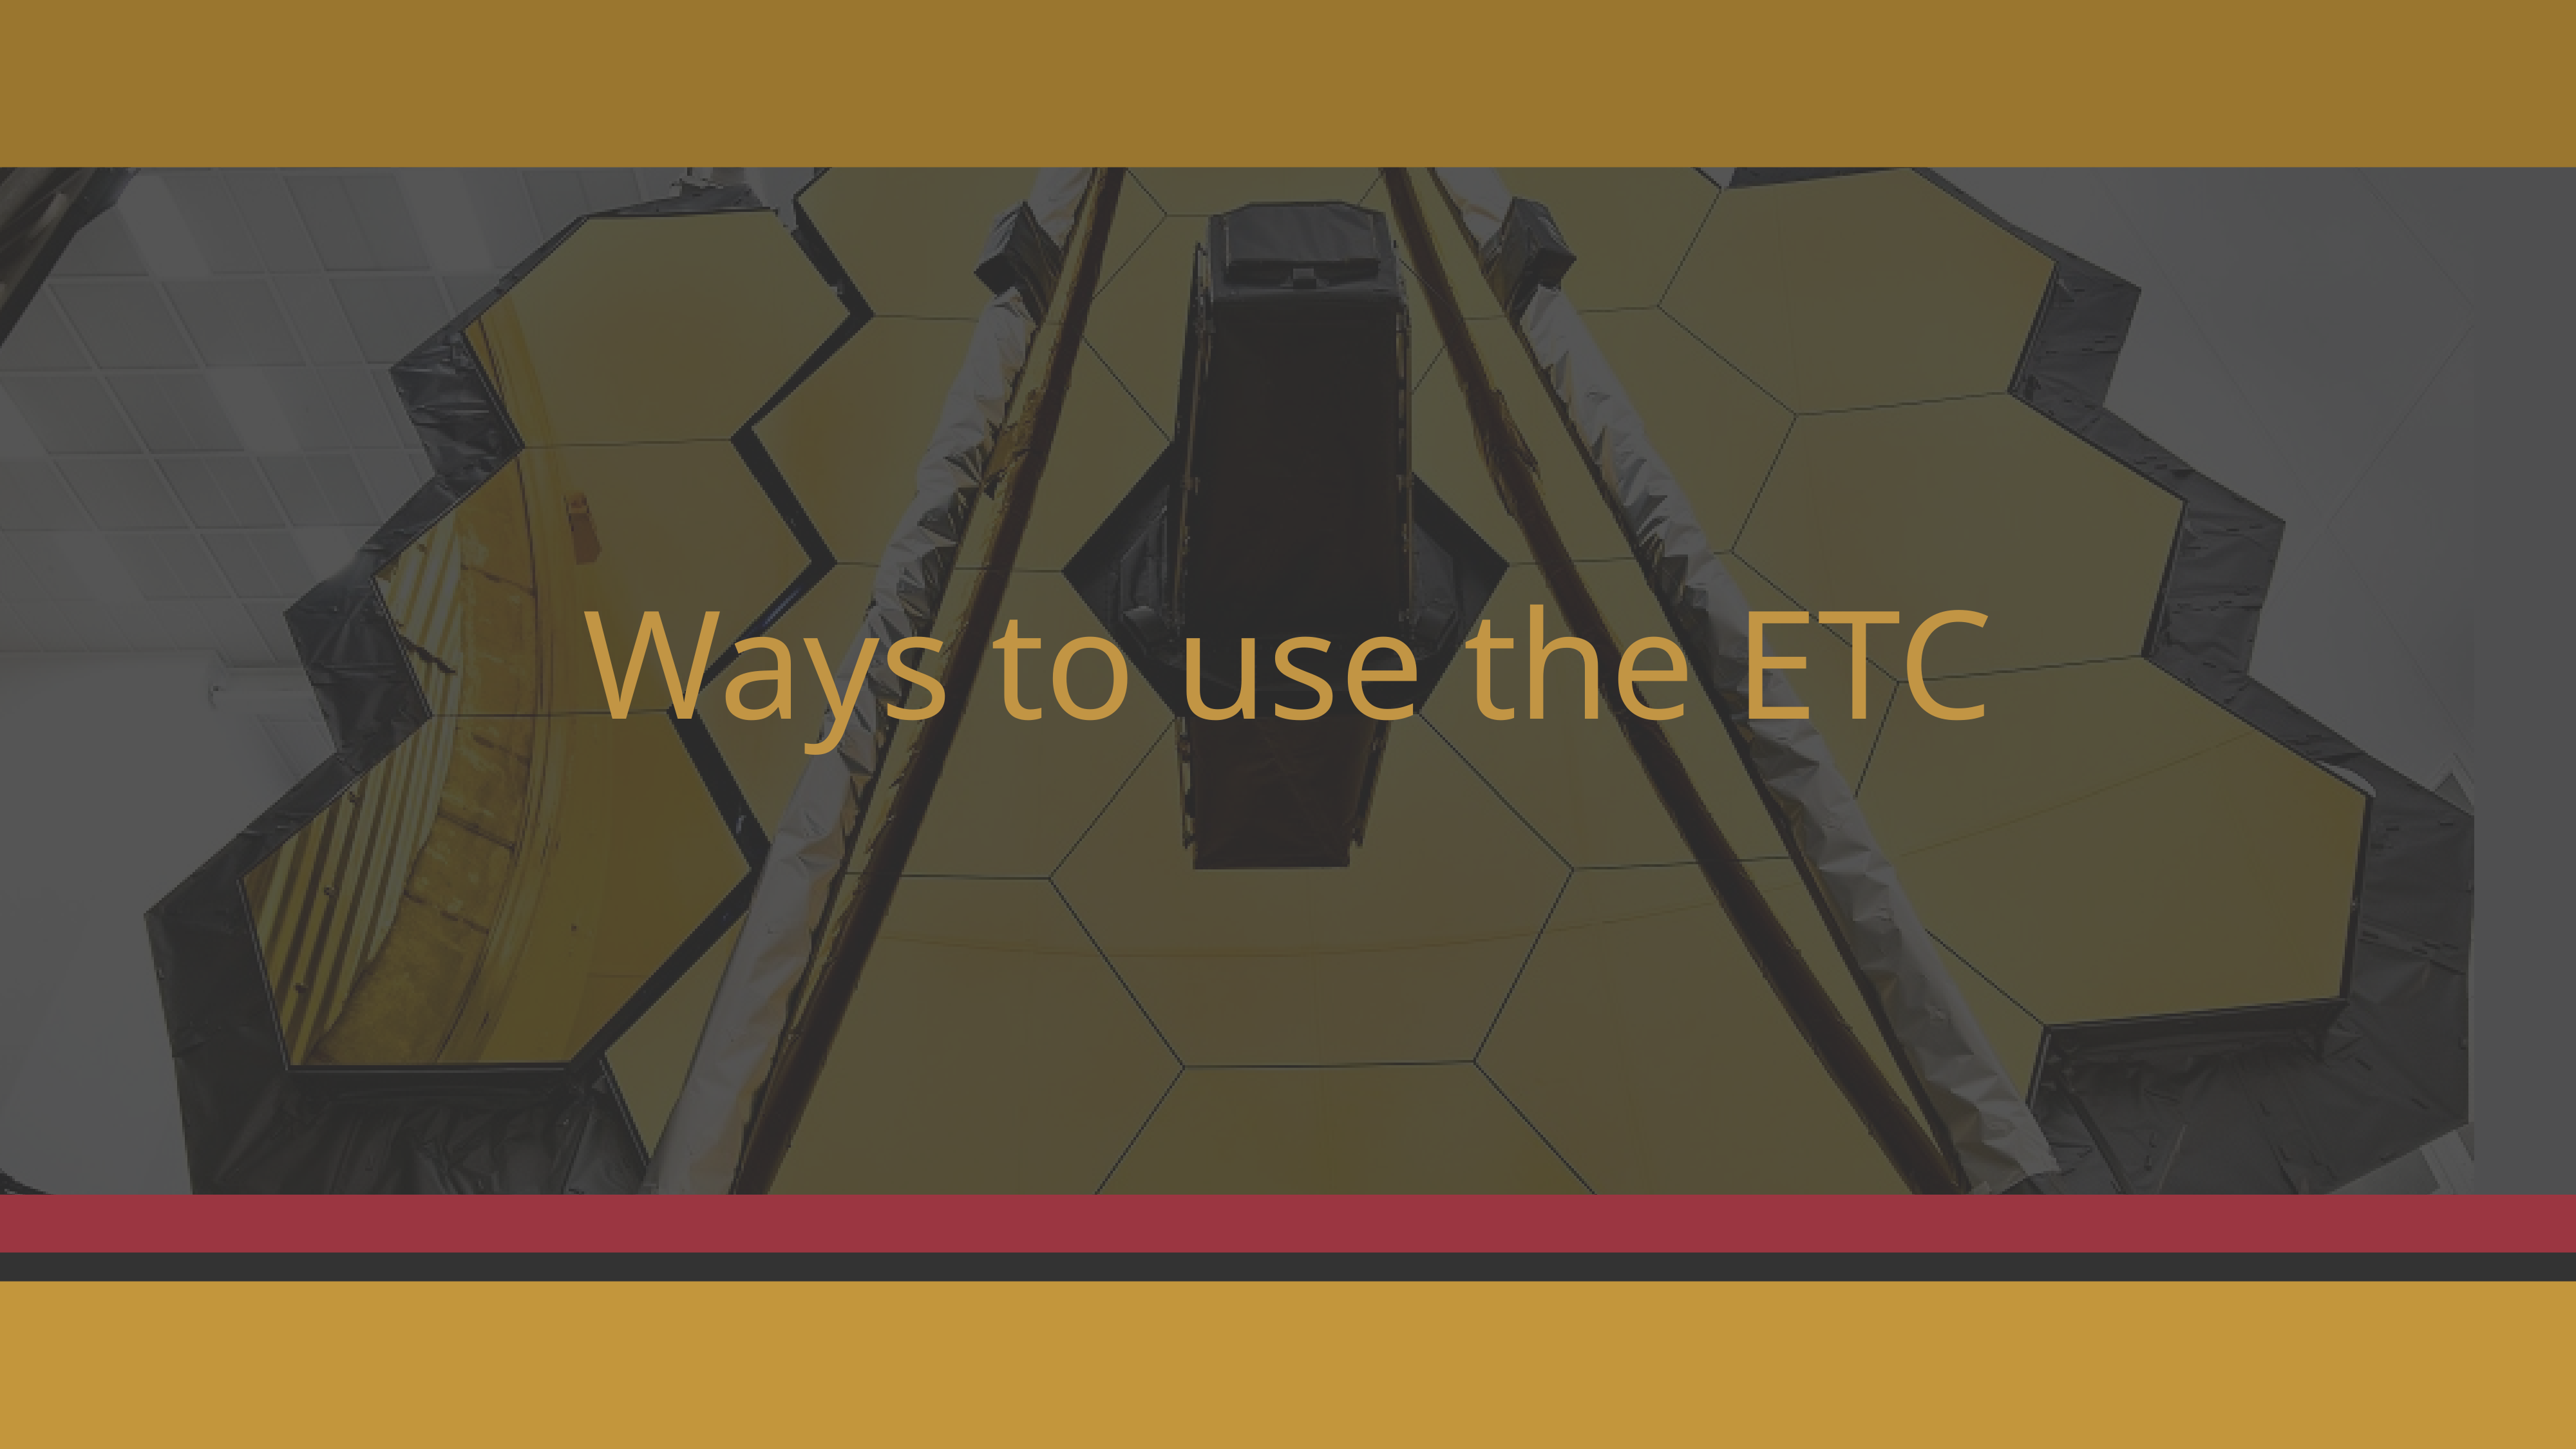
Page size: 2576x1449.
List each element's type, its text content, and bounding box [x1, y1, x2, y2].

title Ways to use the ETC [187, 516, 2389, 802]
